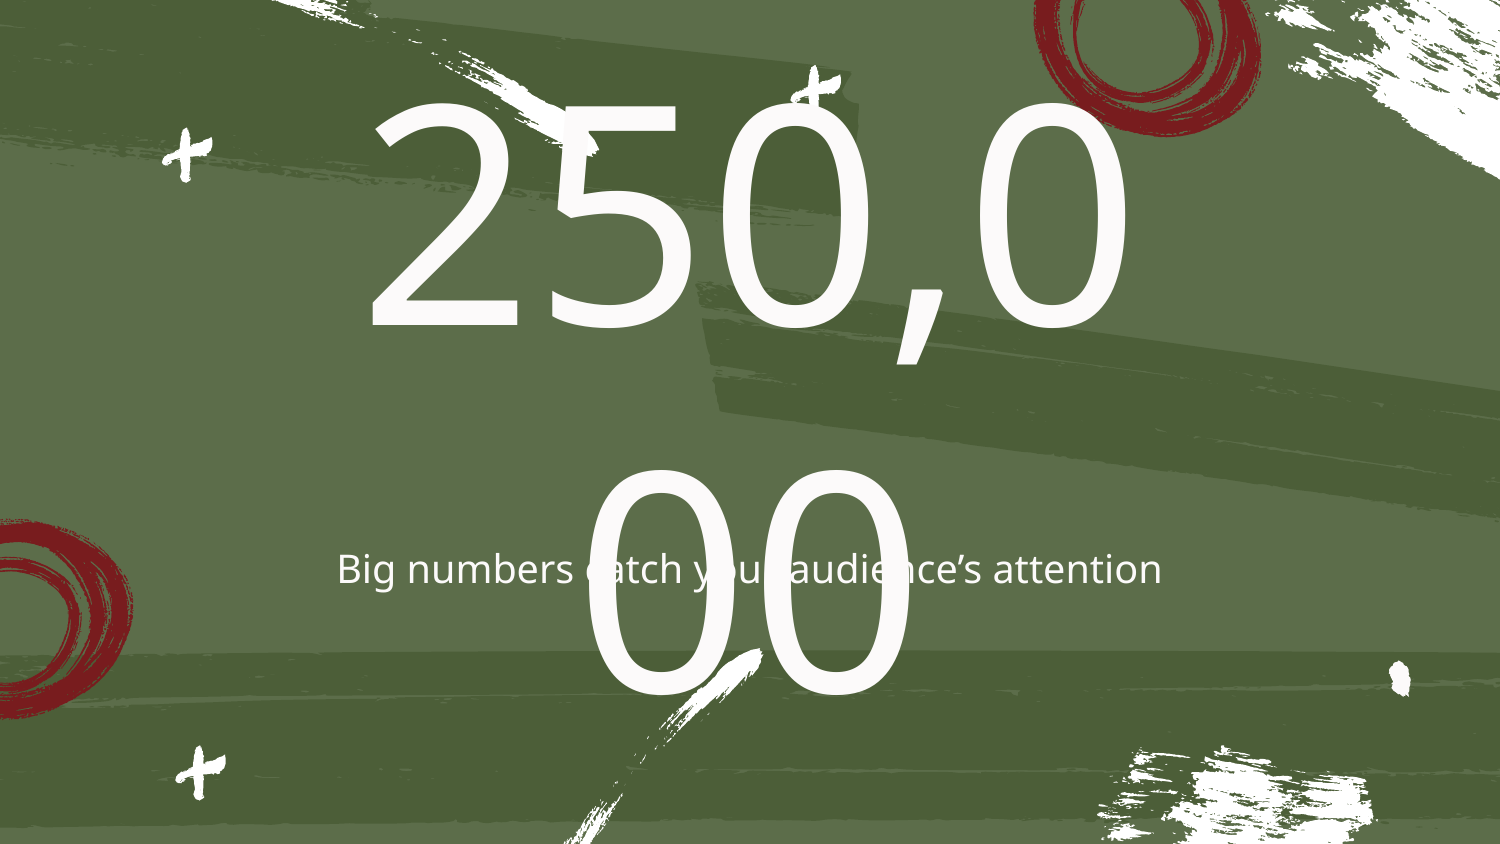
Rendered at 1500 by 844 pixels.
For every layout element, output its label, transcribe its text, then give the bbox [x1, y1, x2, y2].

title 250,000 [257, 240, 1243, 531]
list Big numbers catch your audience’s attention [257, 531, 1243, 603]
